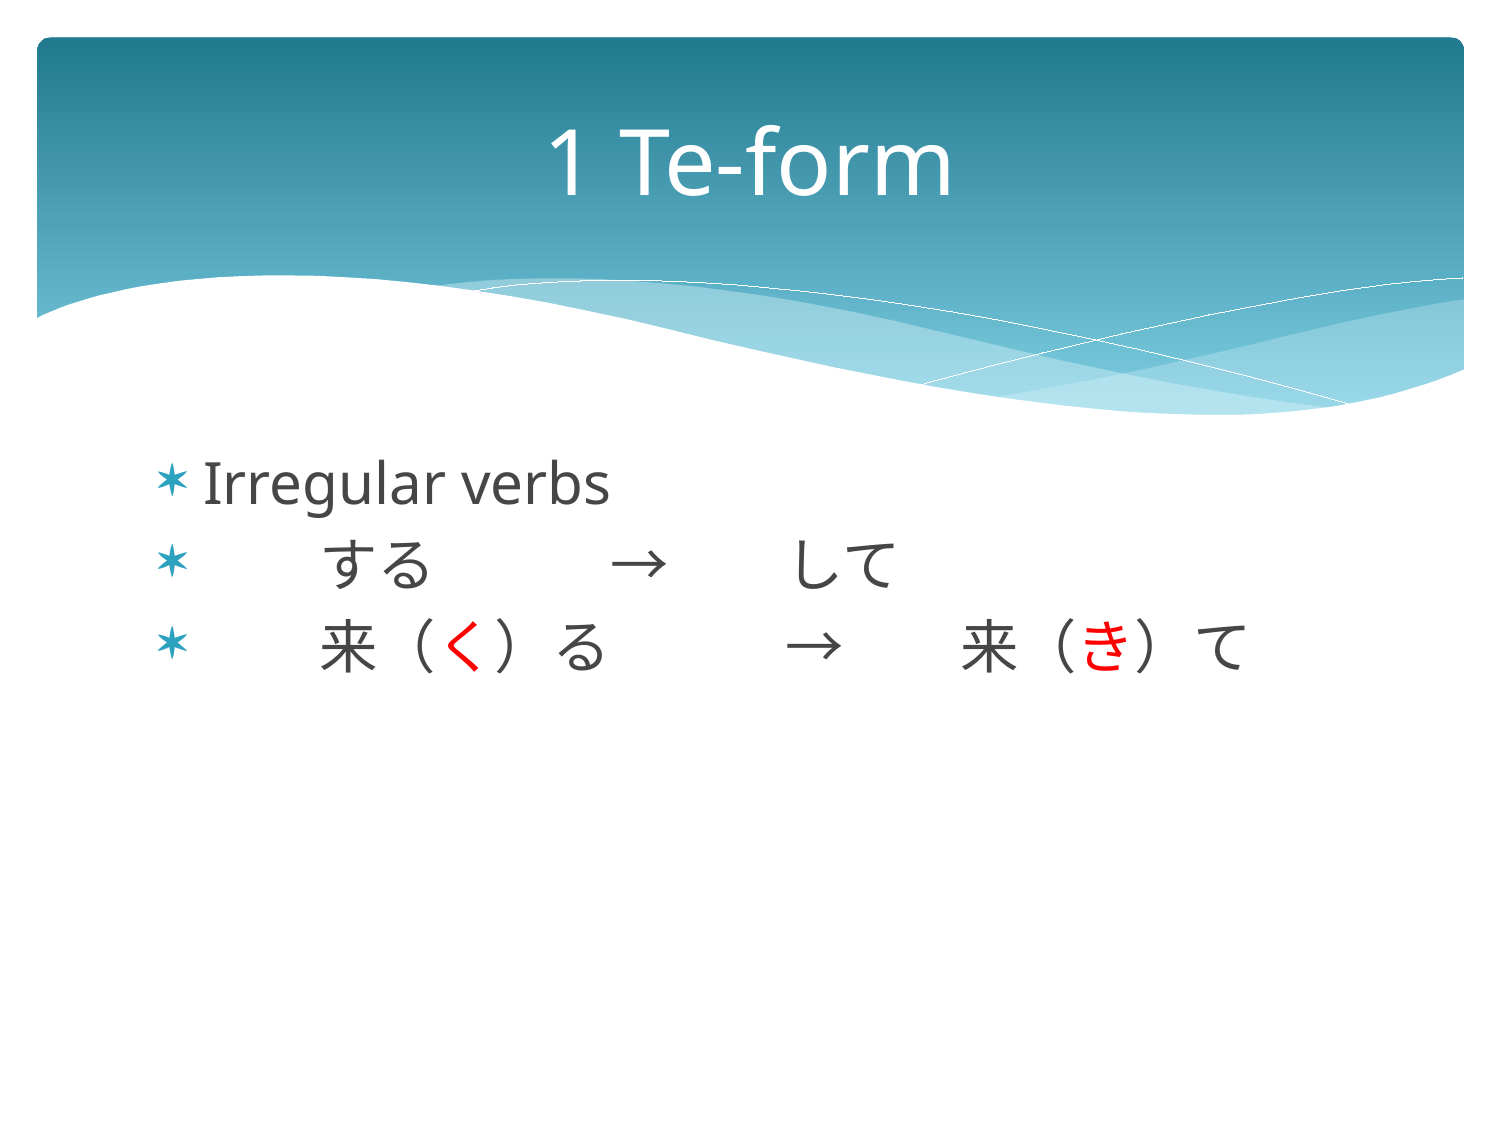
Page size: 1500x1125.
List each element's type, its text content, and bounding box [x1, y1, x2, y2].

title 1 Te-form [75, 55, 1425, 261]
list Irregular verbs する → して 来（く）る → 来（き）て [143, 438, 1359, 1005]
